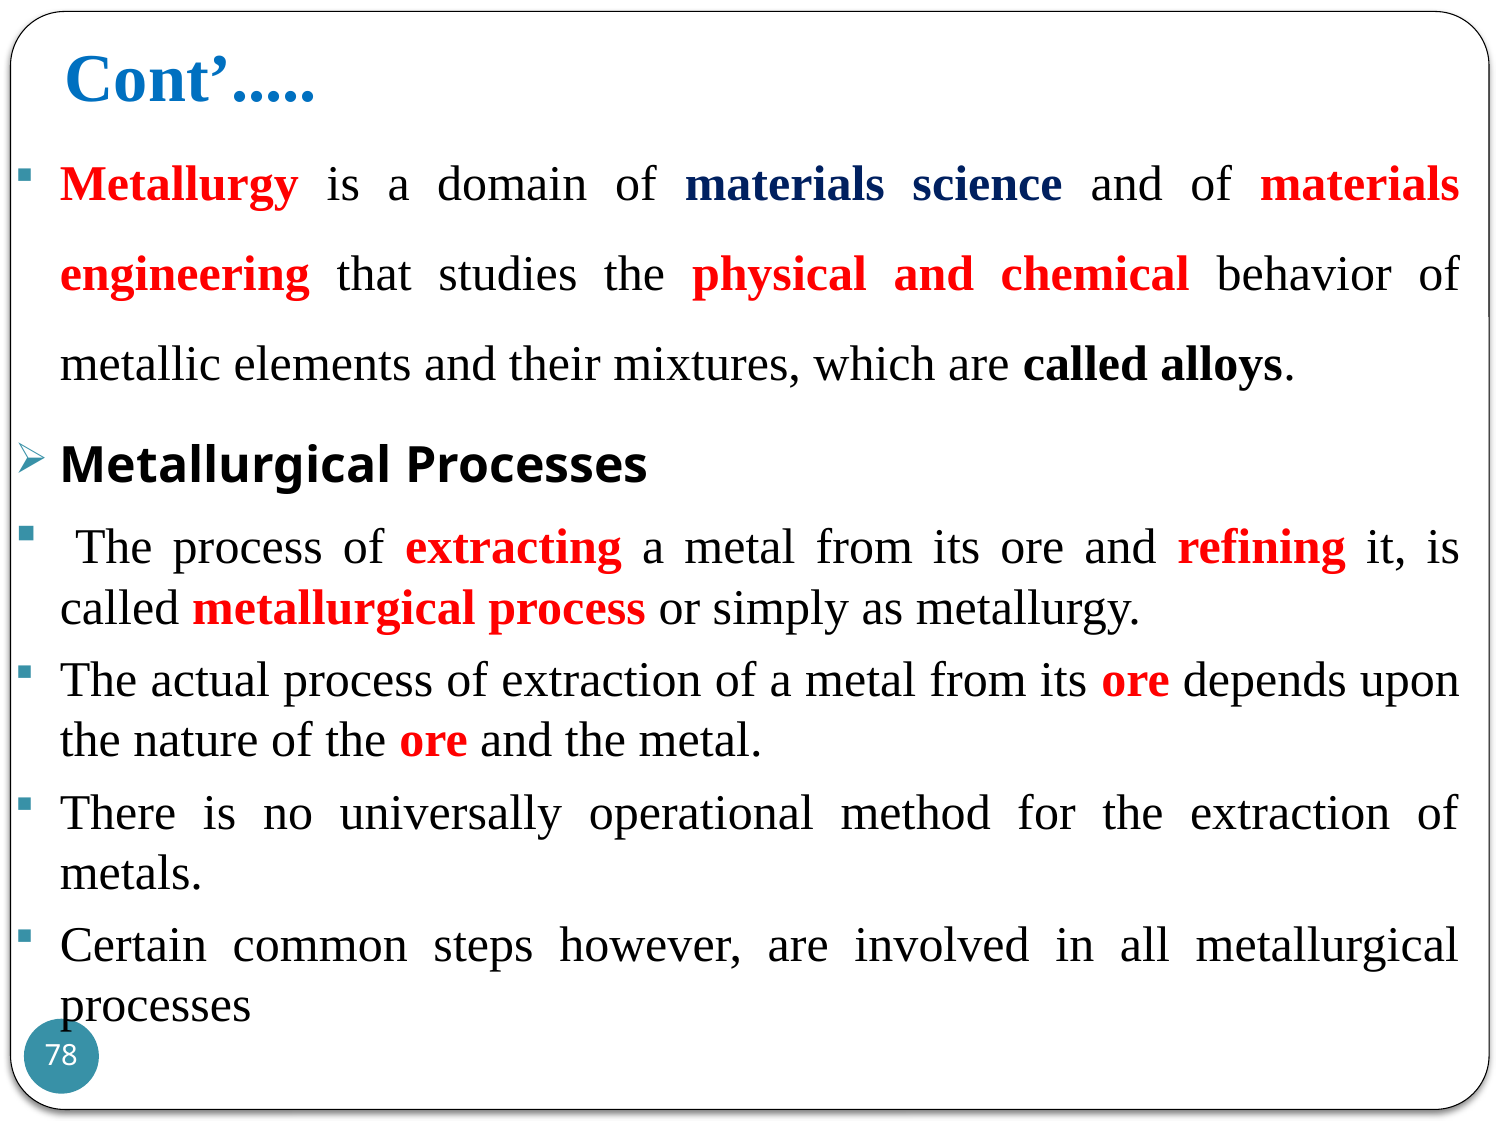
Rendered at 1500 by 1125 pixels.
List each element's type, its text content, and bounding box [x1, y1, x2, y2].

title Cont’..... [50, 24, 1425, 113]
list Metallurgy is a domain of materials science and of materials engineering that studies the physical and chemical behavior of metallic elements and their mixtures, which are called alloys. Metallurgical Processes The process of extracting a metal from its ore and refining it, is called metallurgical process or simply as metallurgy. The actual process of extraction of a metal from its ore depends upon the nature of the ore and the metal. There is no universally operational method for the extraction of metals. Certain common steps however, are involved in all metallurgical processes [0, 113, 1475, 1094]
